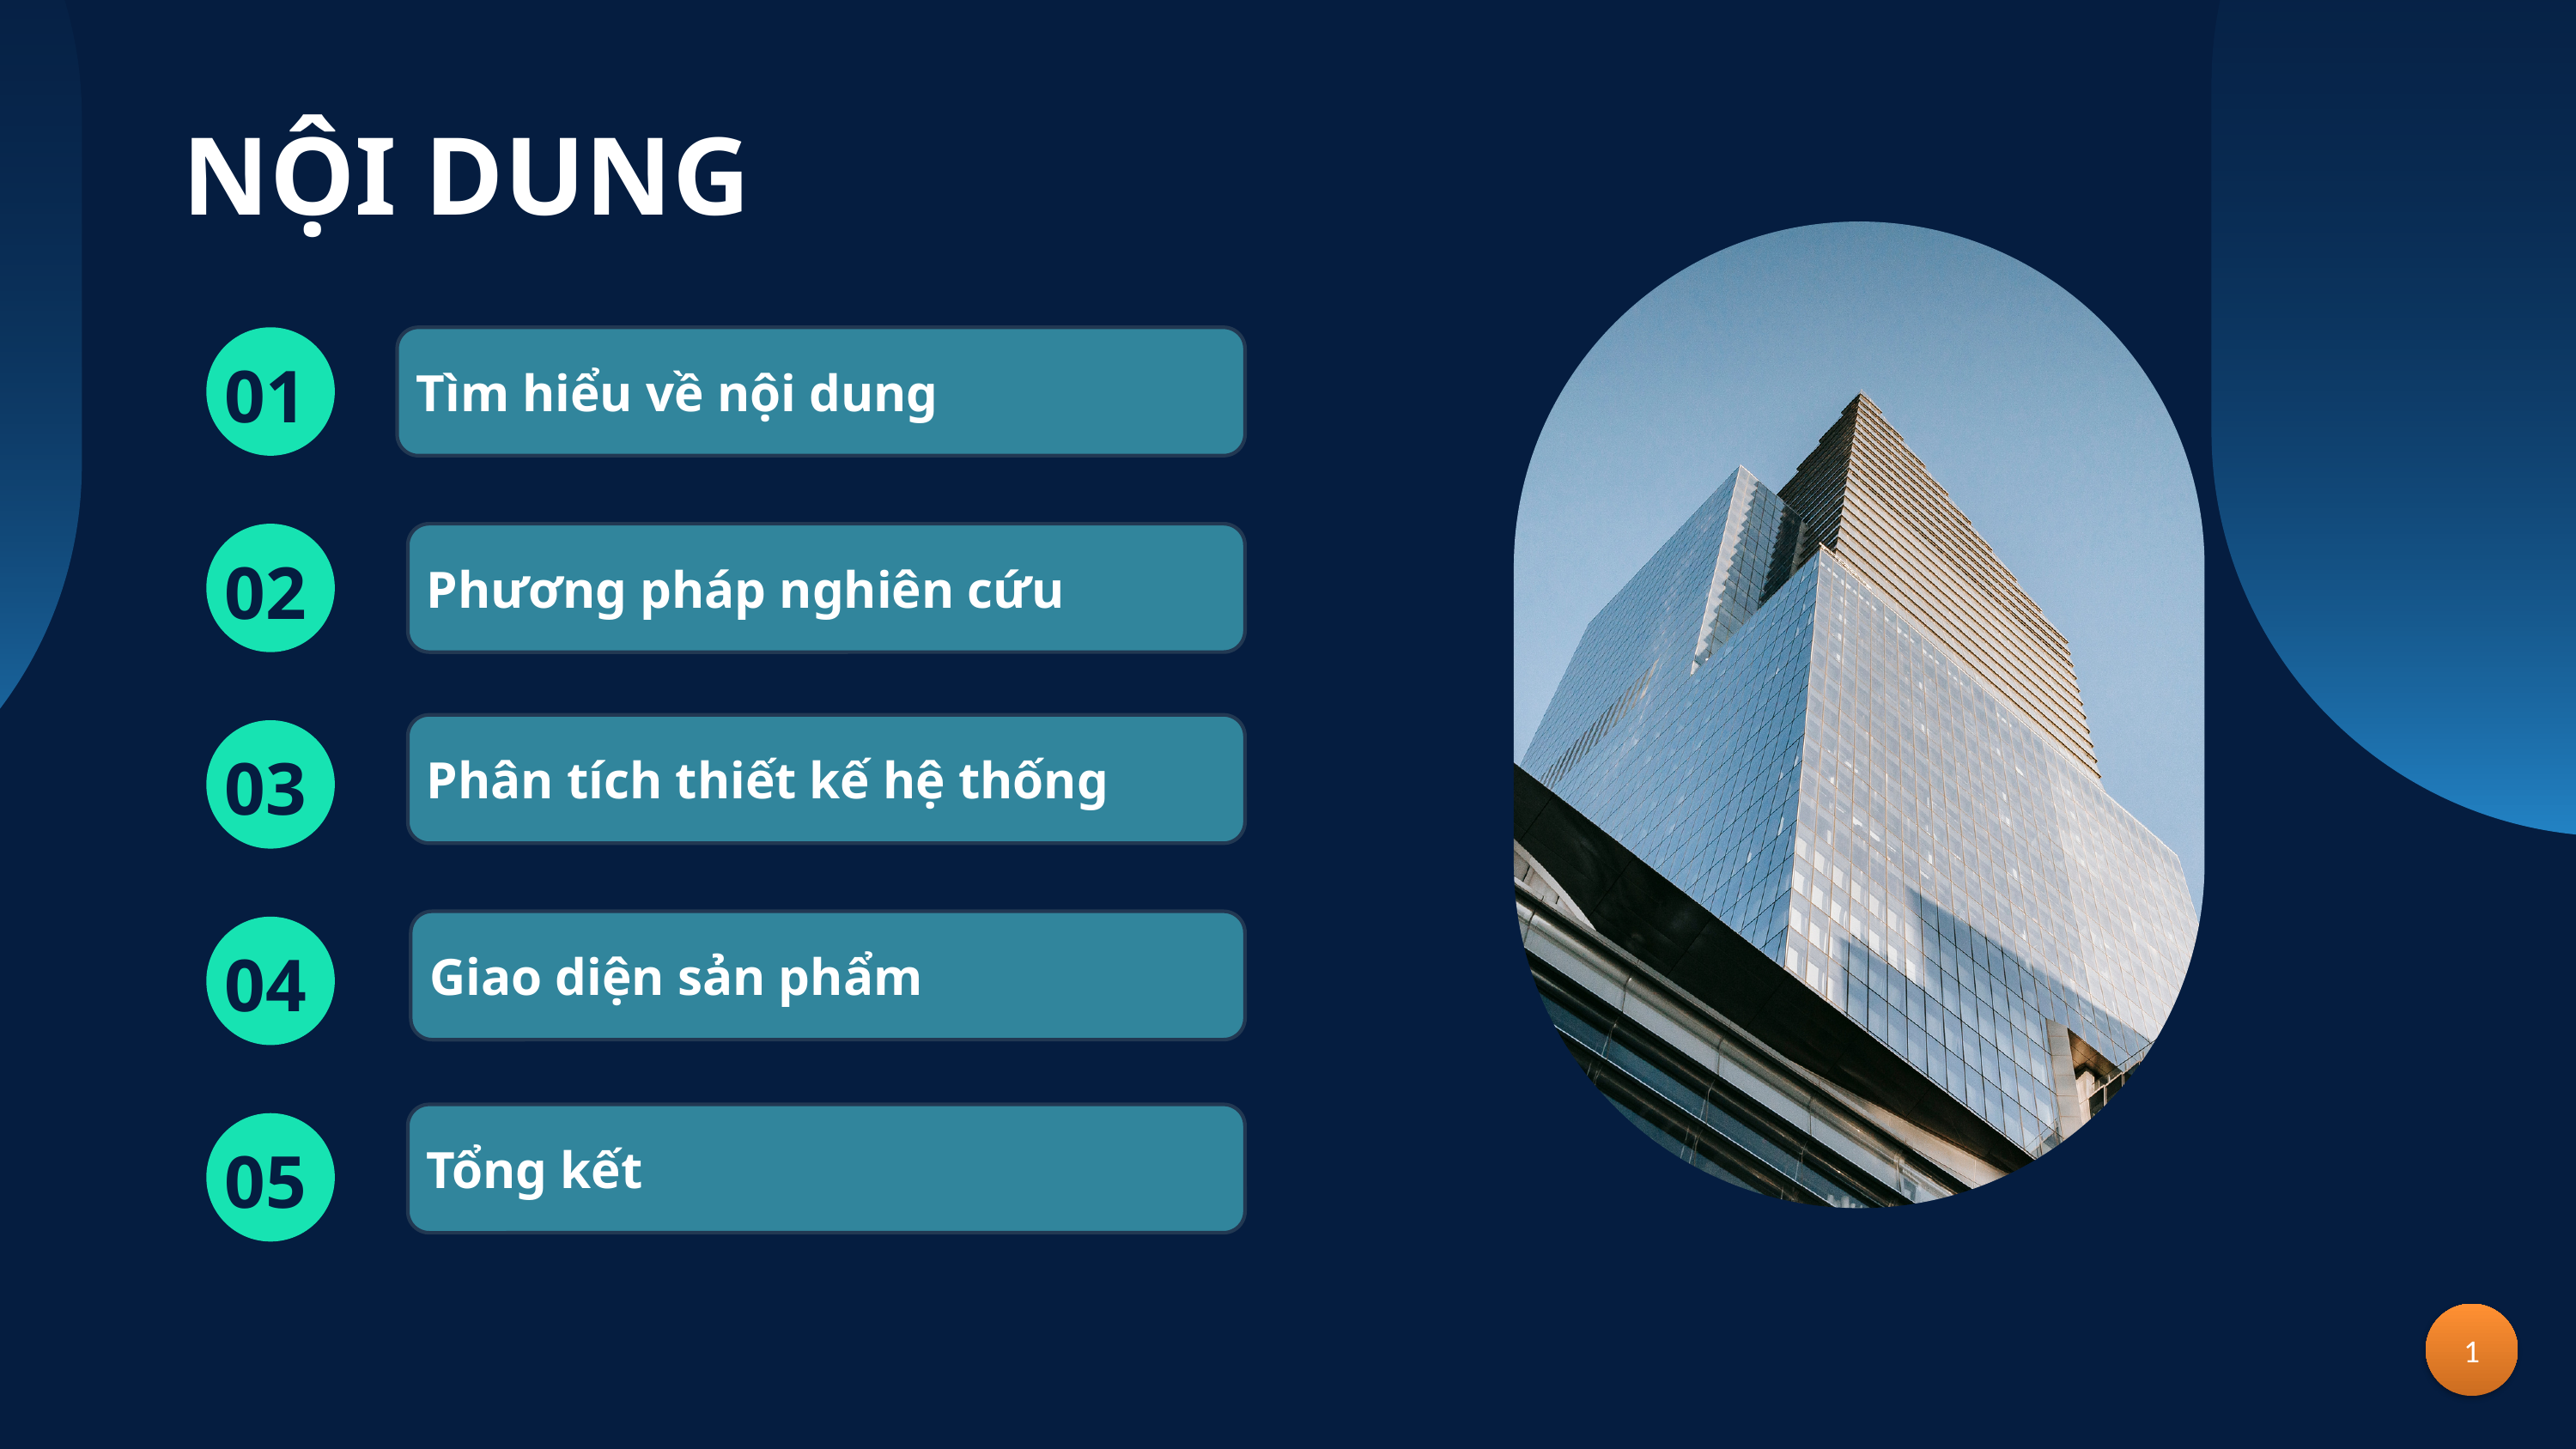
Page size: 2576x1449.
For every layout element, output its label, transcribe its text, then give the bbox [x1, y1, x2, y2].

text_box Phân tích thiết kế hệ thống [405, 712, 1248, 846]
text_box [204, 326, 336, 457]
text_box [204, 916, 336, 1046]
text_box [0, 0, 82, 870]
text_box Tổng kết [405, 1102, 1248, 1235]
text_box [2211, 0, 2576, 837]
text_box Giao diện sản phẩm [409, 909, 1248, 1042]
text_box Phương pháp nghiên cứu [405, 522, 1248, 654]
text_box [204, 1113, 336, 1242]
text_box Tìm hiểu về nội dung [395, 325, 1248, 458]
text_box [204, 719, 336, 849]
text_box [204, 523, 336, 652]
text_box 1 [2425, 1303, 2518, 1397]
text_box NỘI DUNG [86, 101, 1460, 244]
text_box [1513, 221, 2205, 1209]
